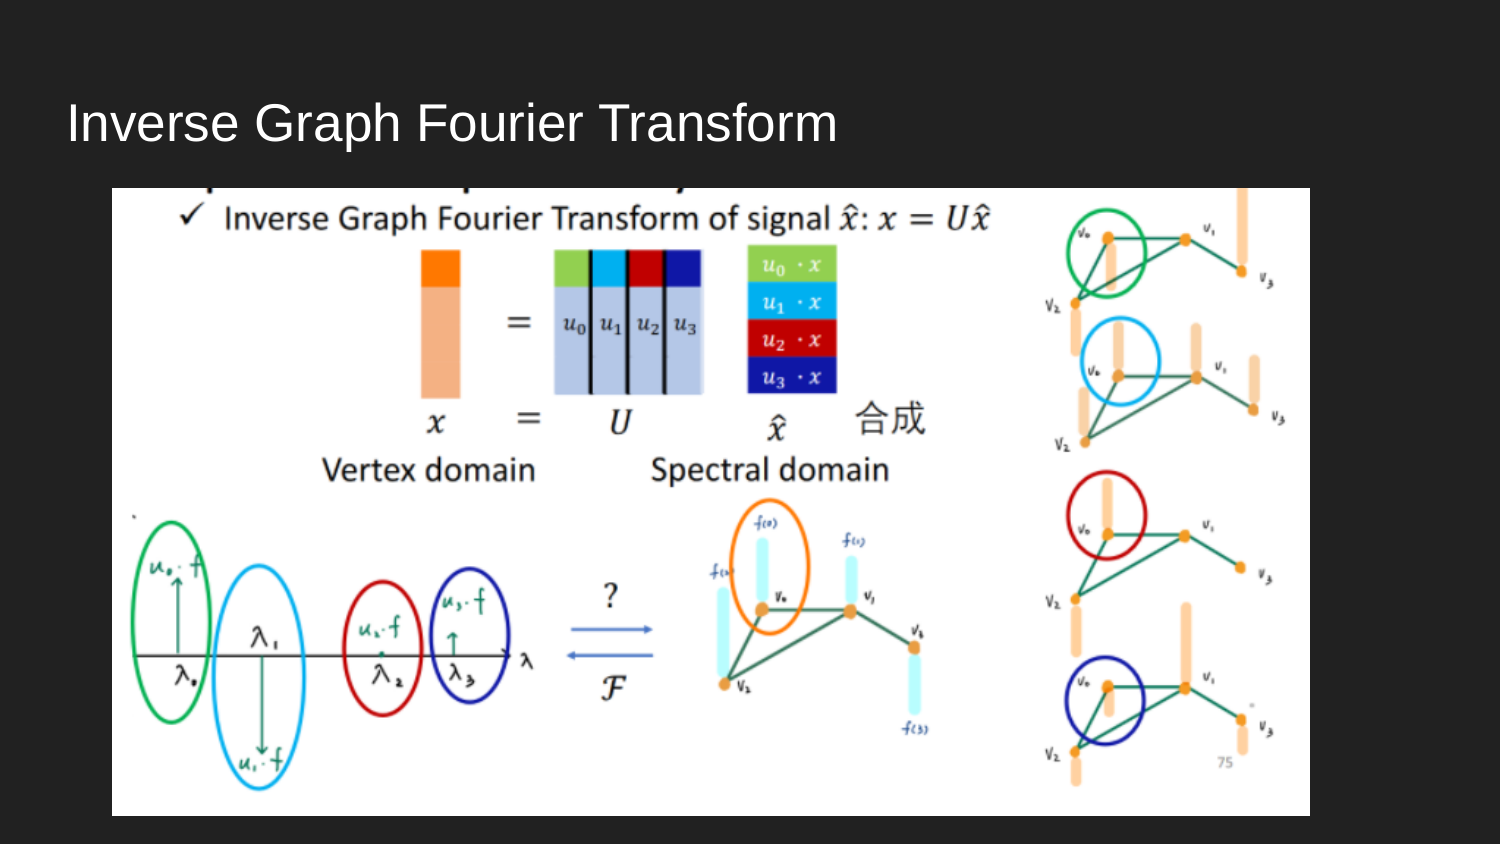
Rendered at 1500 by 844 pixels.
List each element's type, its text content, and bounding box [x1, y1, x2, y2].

title Inverse Graph Fourier Transform [51, 72, 1449, 167]
picture [112, 188, 1310, 816]
